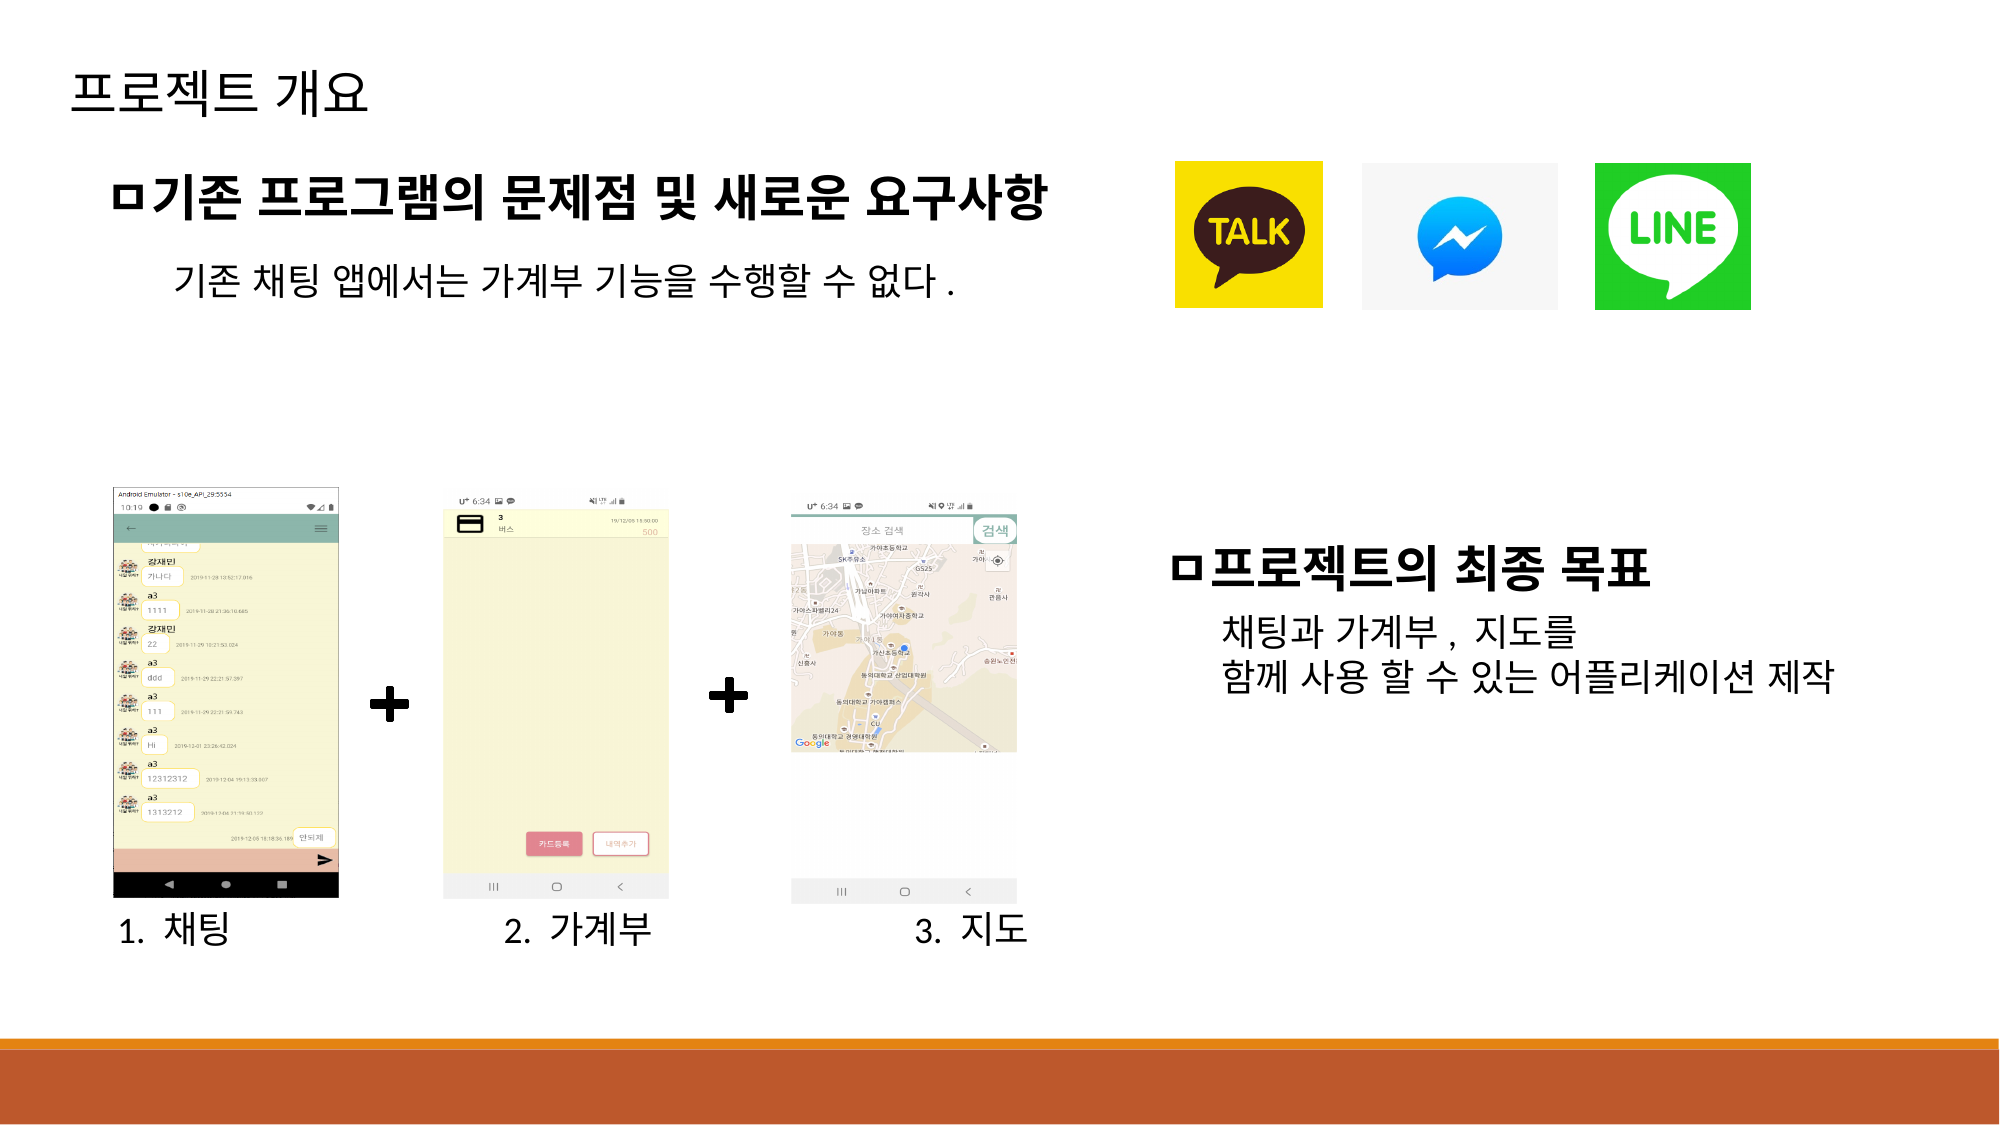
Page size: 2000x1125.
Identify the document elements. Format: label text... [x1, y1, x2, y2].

text_box ㅁ기존 프로그램의 문제점 및 새로운 요구사항 [90, 159, 1065, 235]
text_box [1128, 529, 1874, 708]
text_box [1175, 160, 1752, 311]
text_box 프로젝트 개요 [54, 54, 410, 132]
text_box 기존 채팅 앱에서는 가계부 기능을 수행할 수 없다. [107, 235, 1012, 338]
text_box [101, 486, 1339, 1048]
